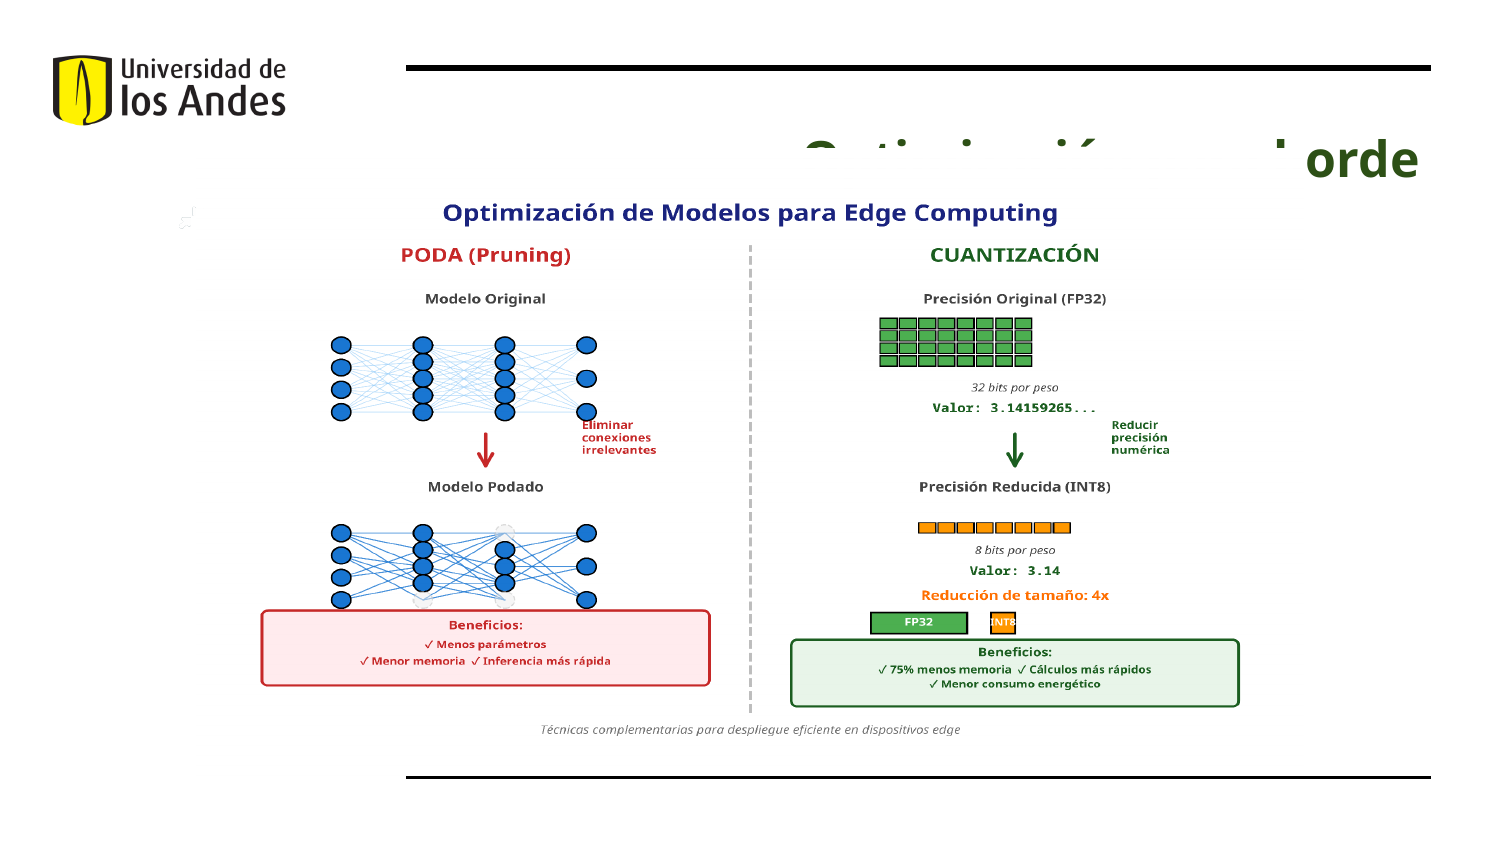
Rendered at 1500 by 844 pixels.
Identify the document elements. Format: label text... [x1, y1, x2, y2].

picture [28, 12, 1304, 777]
text_box Optimización para borde [397, 71, 1435, 176]
